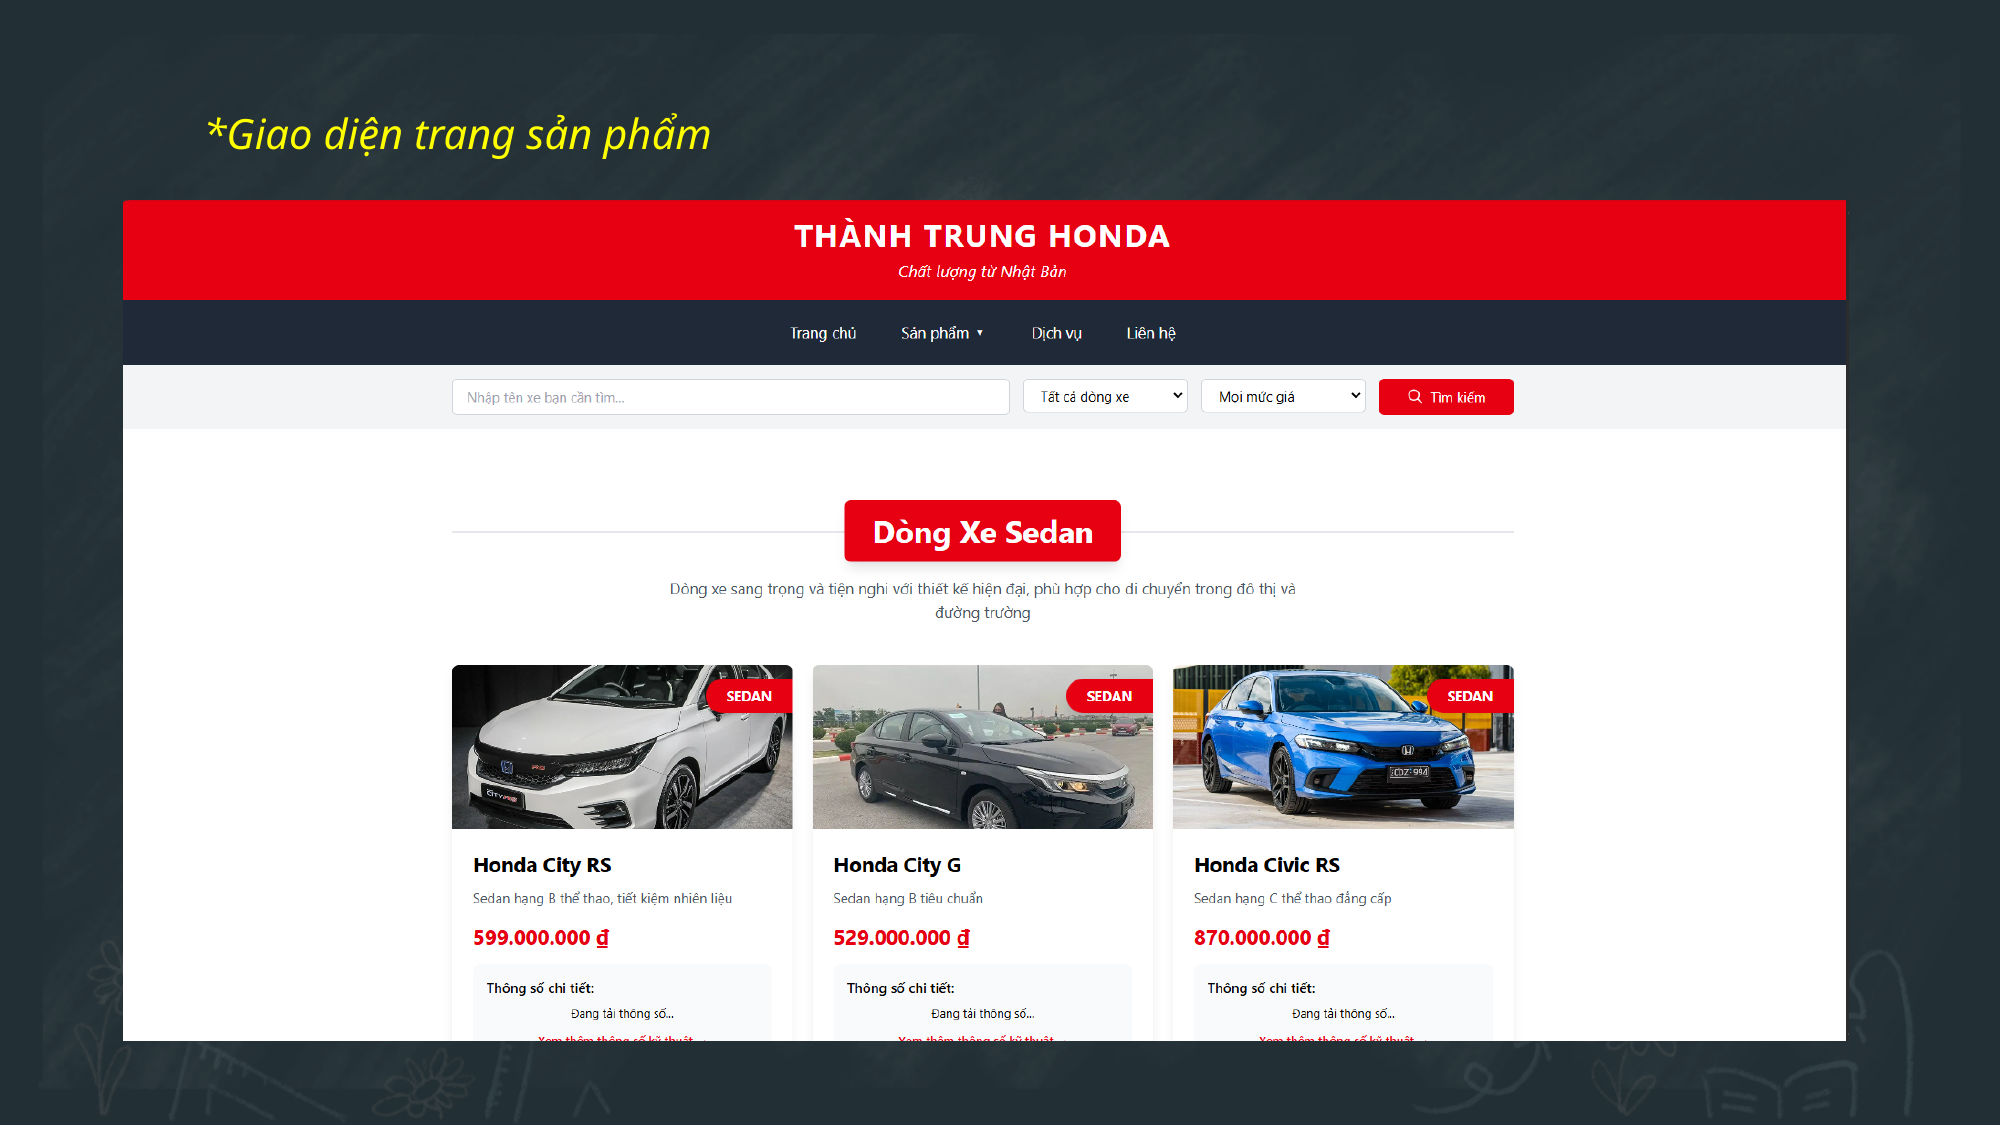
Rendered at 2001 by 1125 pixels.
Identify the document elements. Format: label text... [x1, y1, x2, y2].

text_box *Giao diện trang sản phẩm [188, 100, 1018, 165]
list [123, 200, 1849, 1041]
picture [0, 0, 2000, 1125]
